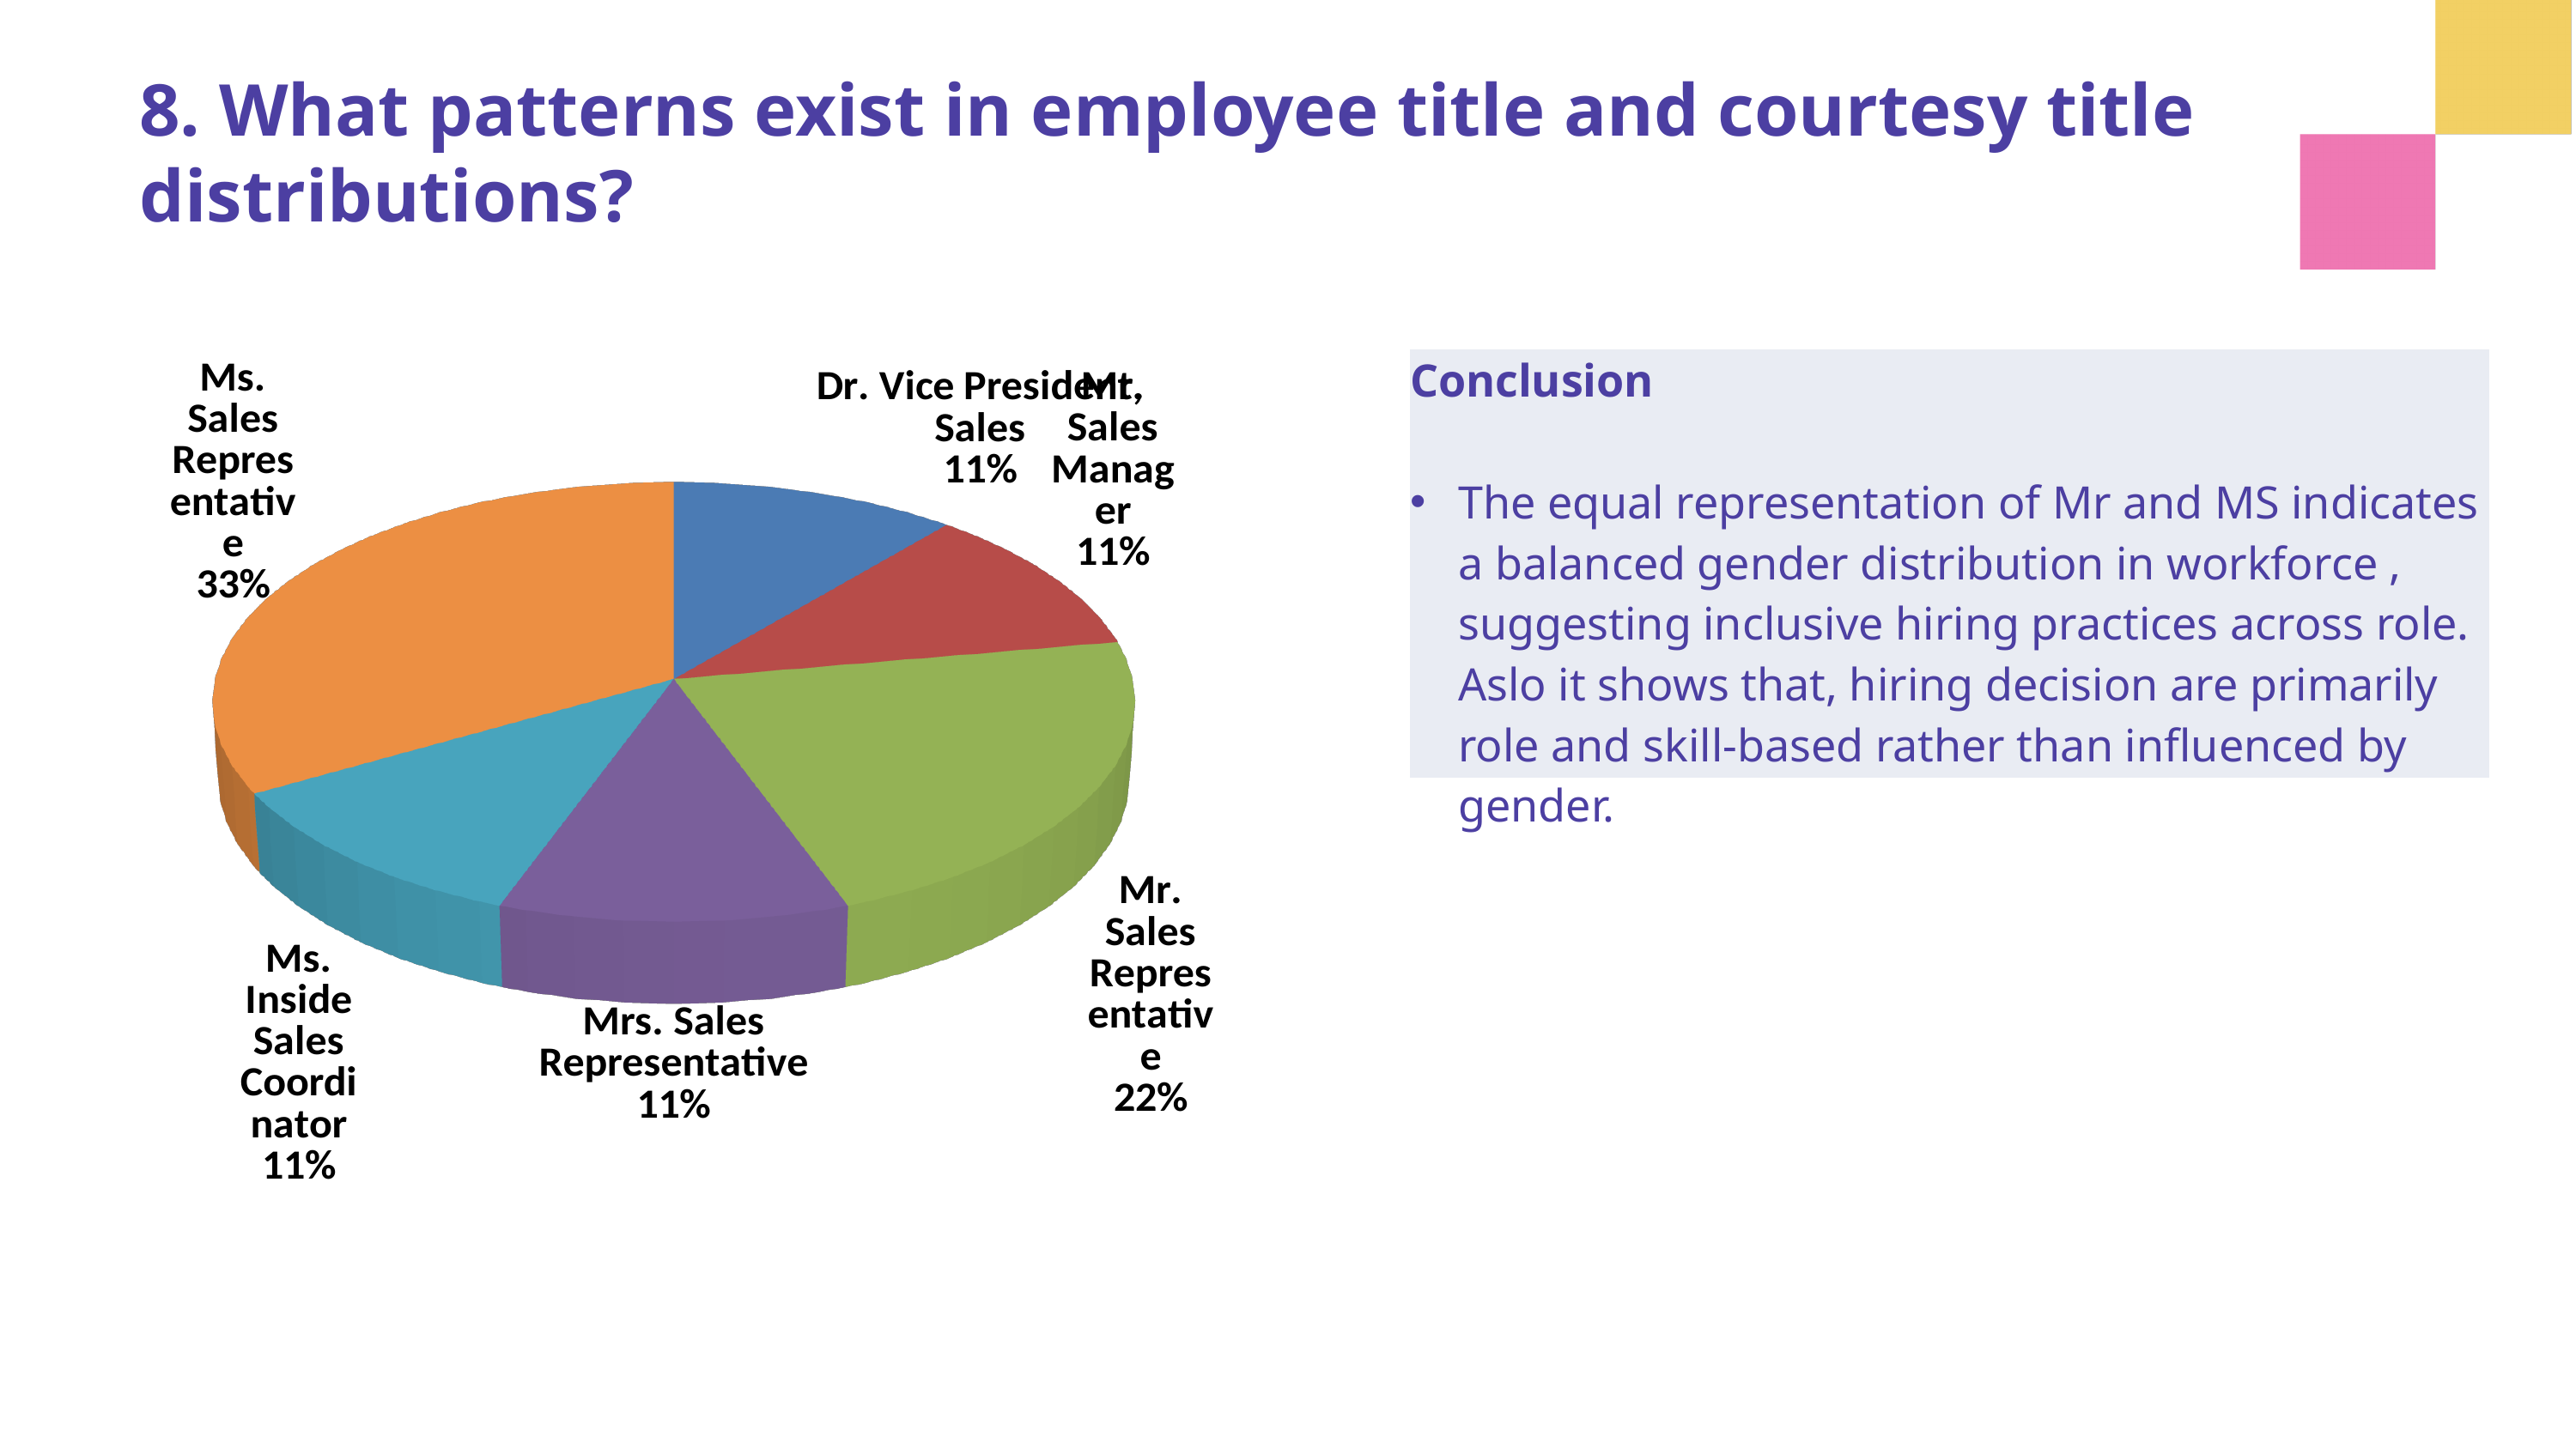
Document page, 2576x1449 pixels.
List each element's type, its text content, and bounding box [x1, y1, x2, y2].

table_header Conclusion The equal representation of Mr and MS indicates a balanced gender distribution in workforce , suggesting inclusive hiring practices across role. Aslo it shows that, hiring decision are primarily role and skill-based rather than influenced by gender. [1410, 349, 2489, 778]
text_box [2300, 0, 2576, 270]
chart [161, 326, 1406, 1240]
text_box 8. What patterns exist in employee title and courtesy title distributions? [139, 64, 2265, 236]
